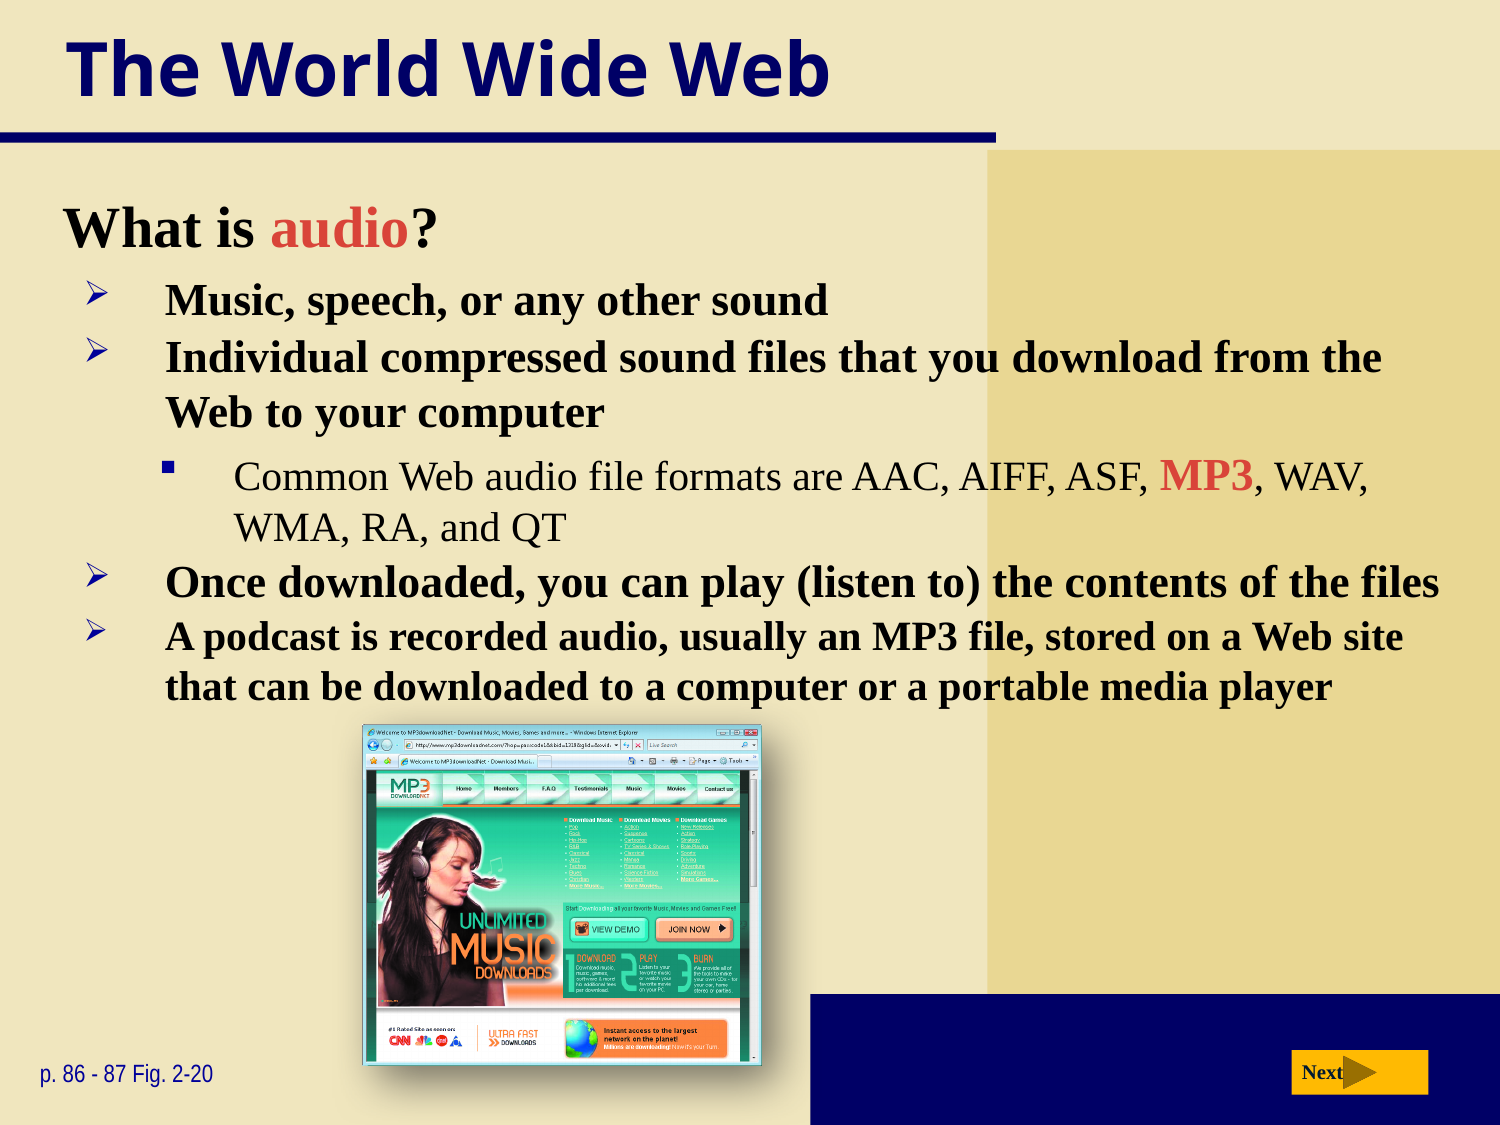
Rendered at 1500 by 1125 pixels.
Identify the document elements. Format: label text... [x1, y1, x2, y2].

title The World Wide Web [49, 0, 1459, 133]
text_box p. 86 - 87 Fig. 2-20 [24, 1050, 359, 1095]
picture [362, 724, 762, 1066]
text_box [1286, 1049, 1429, 1095]
list What is audio? [47, 180, 911, 281]
text_box Music, speech, or any other sound Individual compressed sound files that you download from the Web to your computer [49, 262, 1463, 437]
text_box Common Web audio file formats are AAC, AIFF, ASF, MP3, WAV, WMA, RA, and QT Once downloaded, you can play (listen to) the contents of the files A podcast is recorded audio, usually an MP3 file, stored on a Web site that can be downloaded to a computer or a portable media player [49, 437, 1463, 1038]
